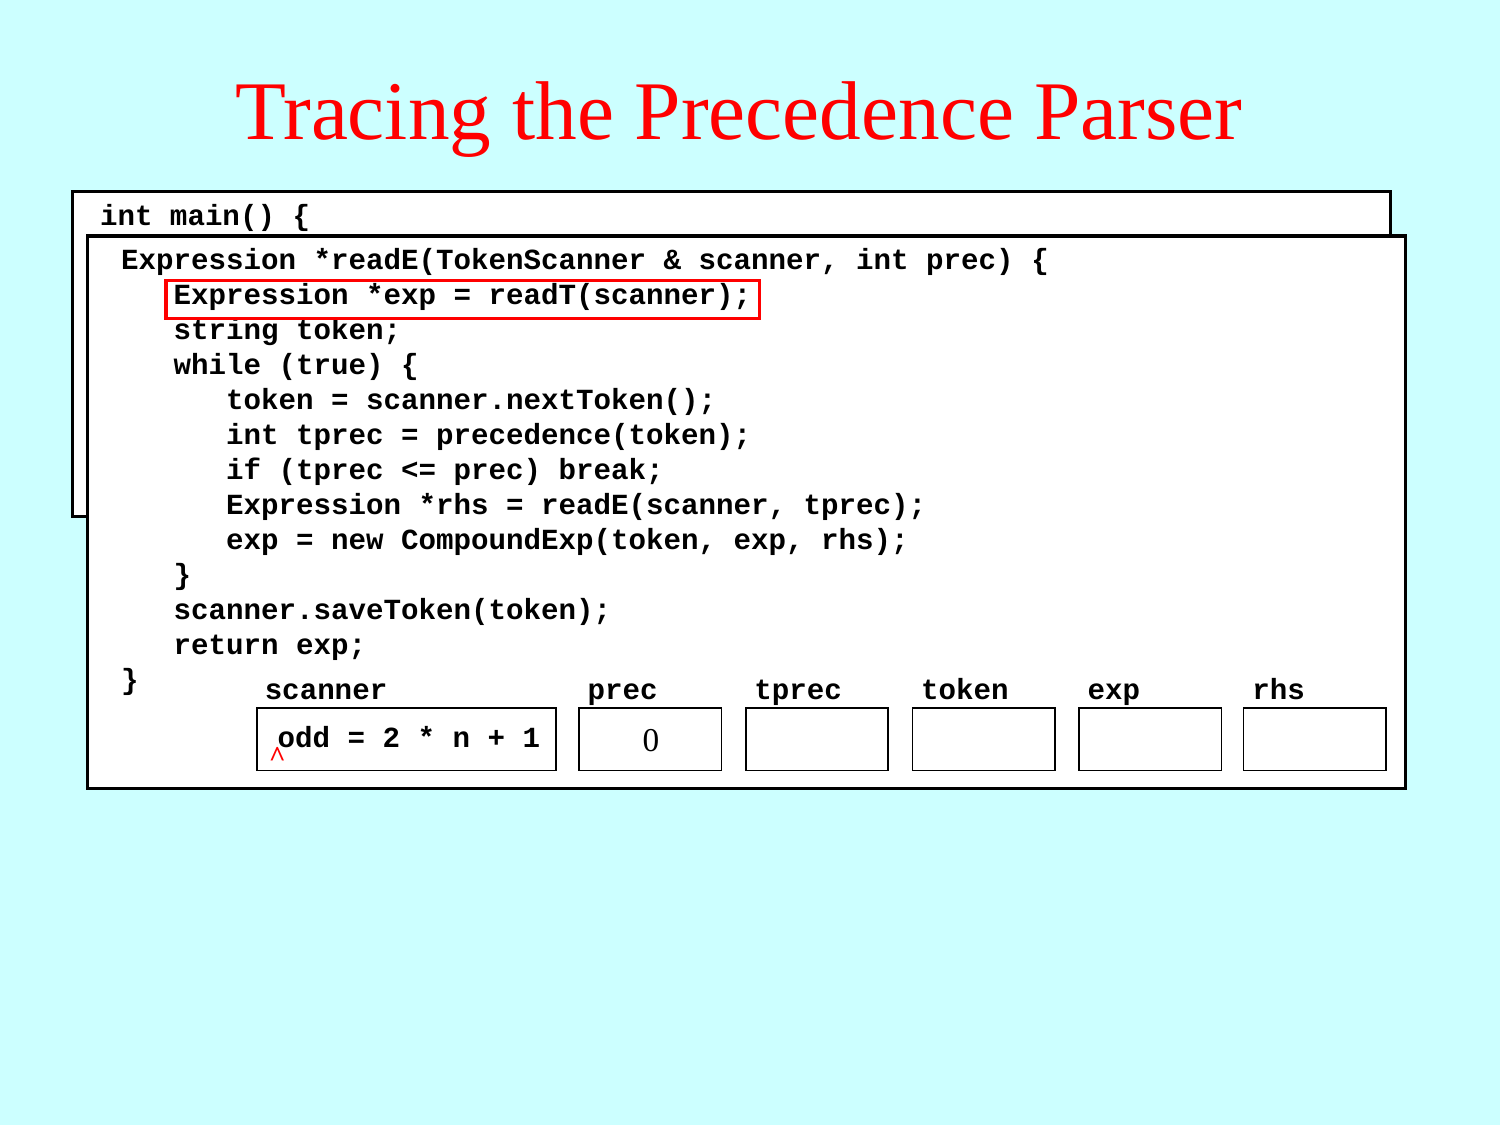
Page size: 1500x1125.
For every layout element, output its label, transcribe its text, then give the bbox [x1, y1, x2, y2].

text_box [87, 232, 1415, 789]
title Tracing the Precedence Parser [0, 12, 1500, 201]
text_box [72, 191, 85, 517]
text_box int main() { TokenScanner scanner = new TokenScanner(); scanner.setInput("odd = 2 * n + 1"); scanner.ignoreWhitespace(); scanner.scanNumbers(); Expression *exp = readE(scanner, 0); . . . } [85, 185, 1392, 233]
